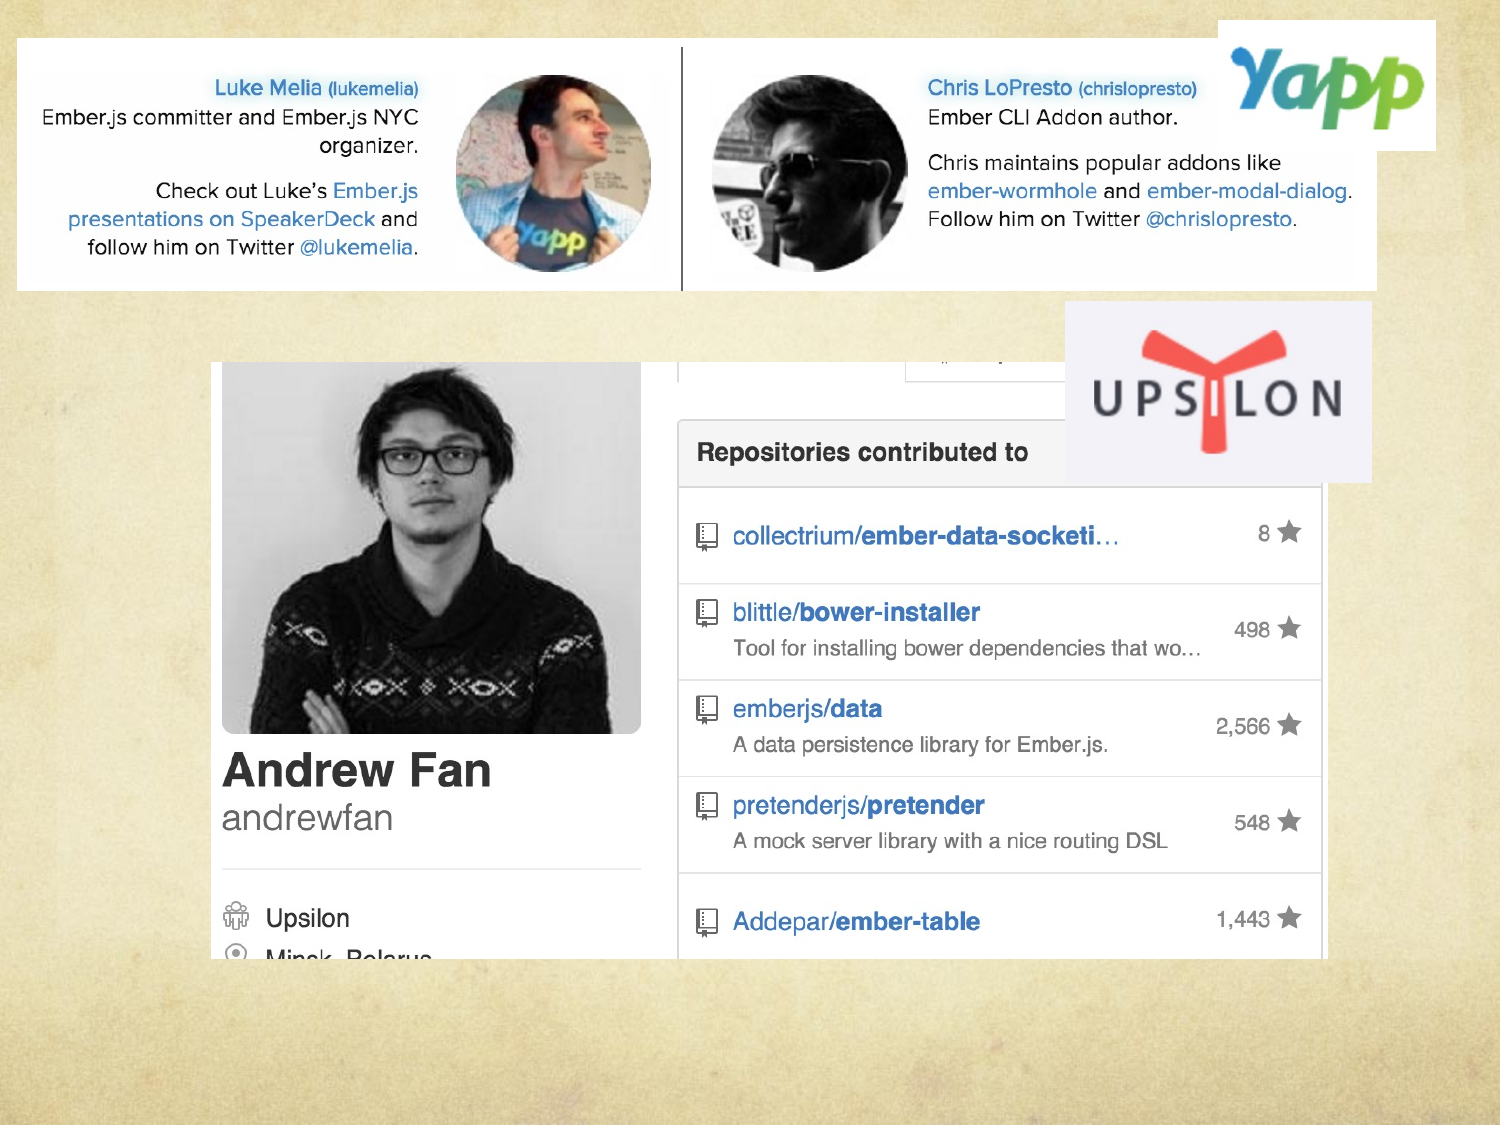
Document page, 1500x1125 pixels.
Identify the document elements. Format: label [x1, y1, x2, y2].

picture [0, 0, 1500, 1125]
list [17, 0, 1377, 542]
